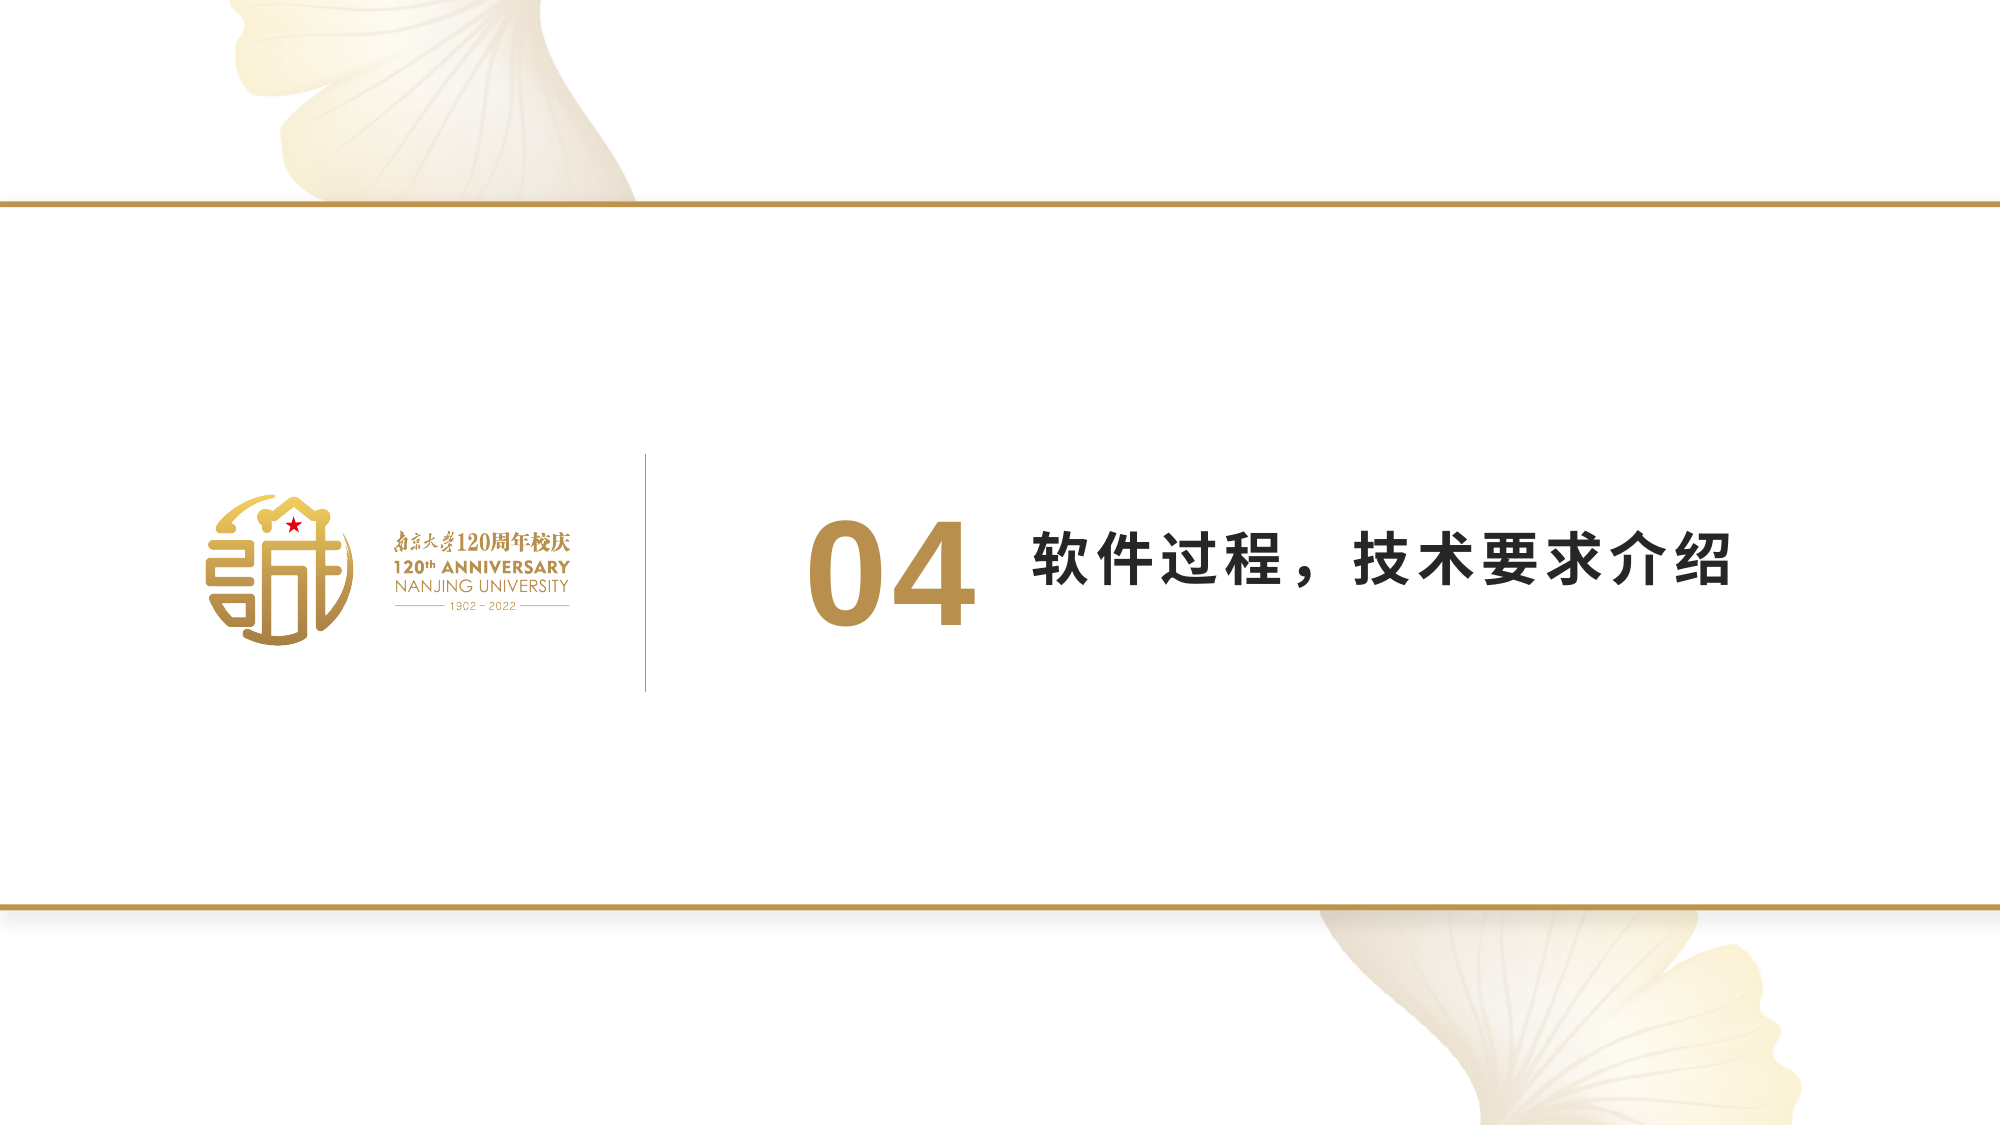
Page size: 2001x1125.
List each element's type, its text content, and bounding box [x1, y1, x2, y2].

picture [156, 436, 614, 694]
text_box [0, 208, 2000, 903]
text_box 软件过程，技术要求介绍 [1017, 488, 1824, 626]
text_box [0, 903, 1097, 911]
picture [141, 0, 917, 376]
text_box [0, 200, 141, 208]
text_box [917, 200, 2000, 208]
text_box 04 [768, 463, 1013, 668]
picture [1038, 731, 1898, 1125]
text_box [1874, 903, 2000, 911]
